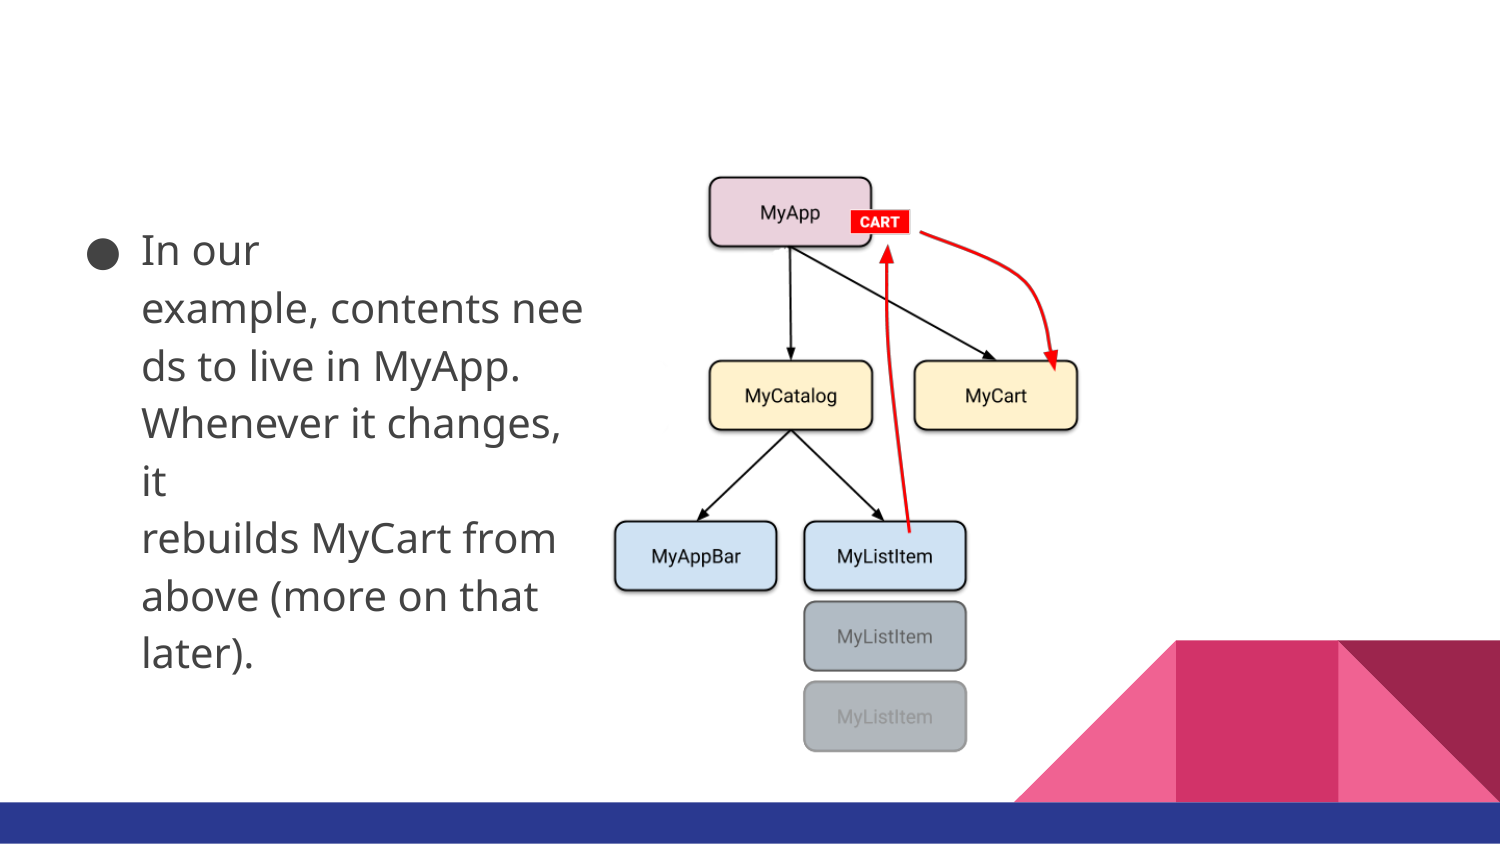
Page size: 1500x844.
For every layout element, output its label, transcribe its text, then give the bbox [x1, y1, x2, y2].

list In our example, contents needs to live in MyApp. Whenever it changes, it rebuilds MyCart from above (more on that later). [51, 201, 461, 750]
picture [466, 155, 1114, 796]
